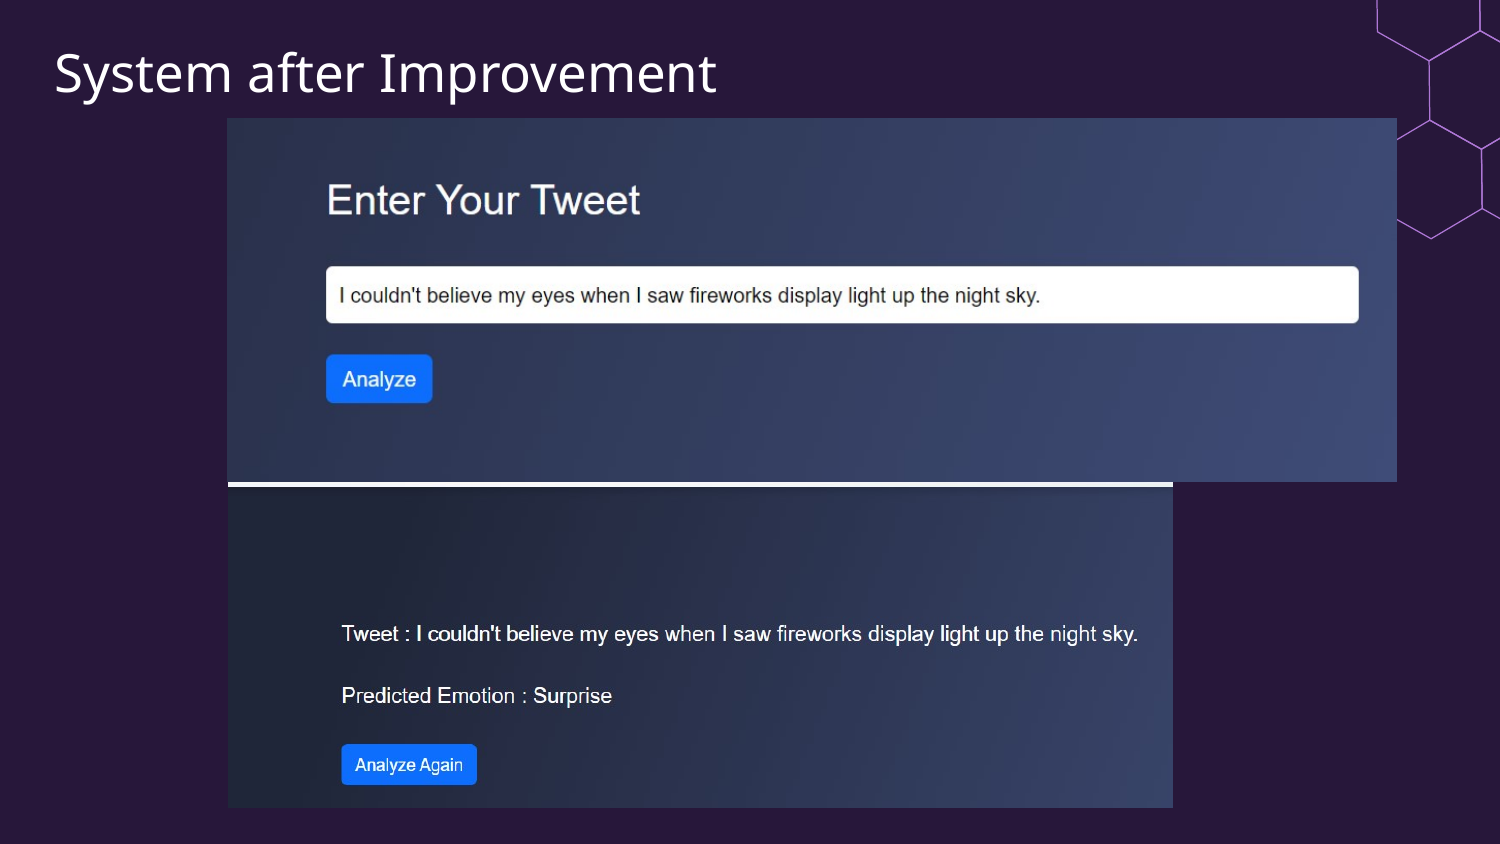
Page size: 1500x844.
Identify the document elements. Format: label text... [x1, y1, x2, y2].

picture [192, 118, 1398, 808]
title System after Improvement [39, 24, 1438, 119]
